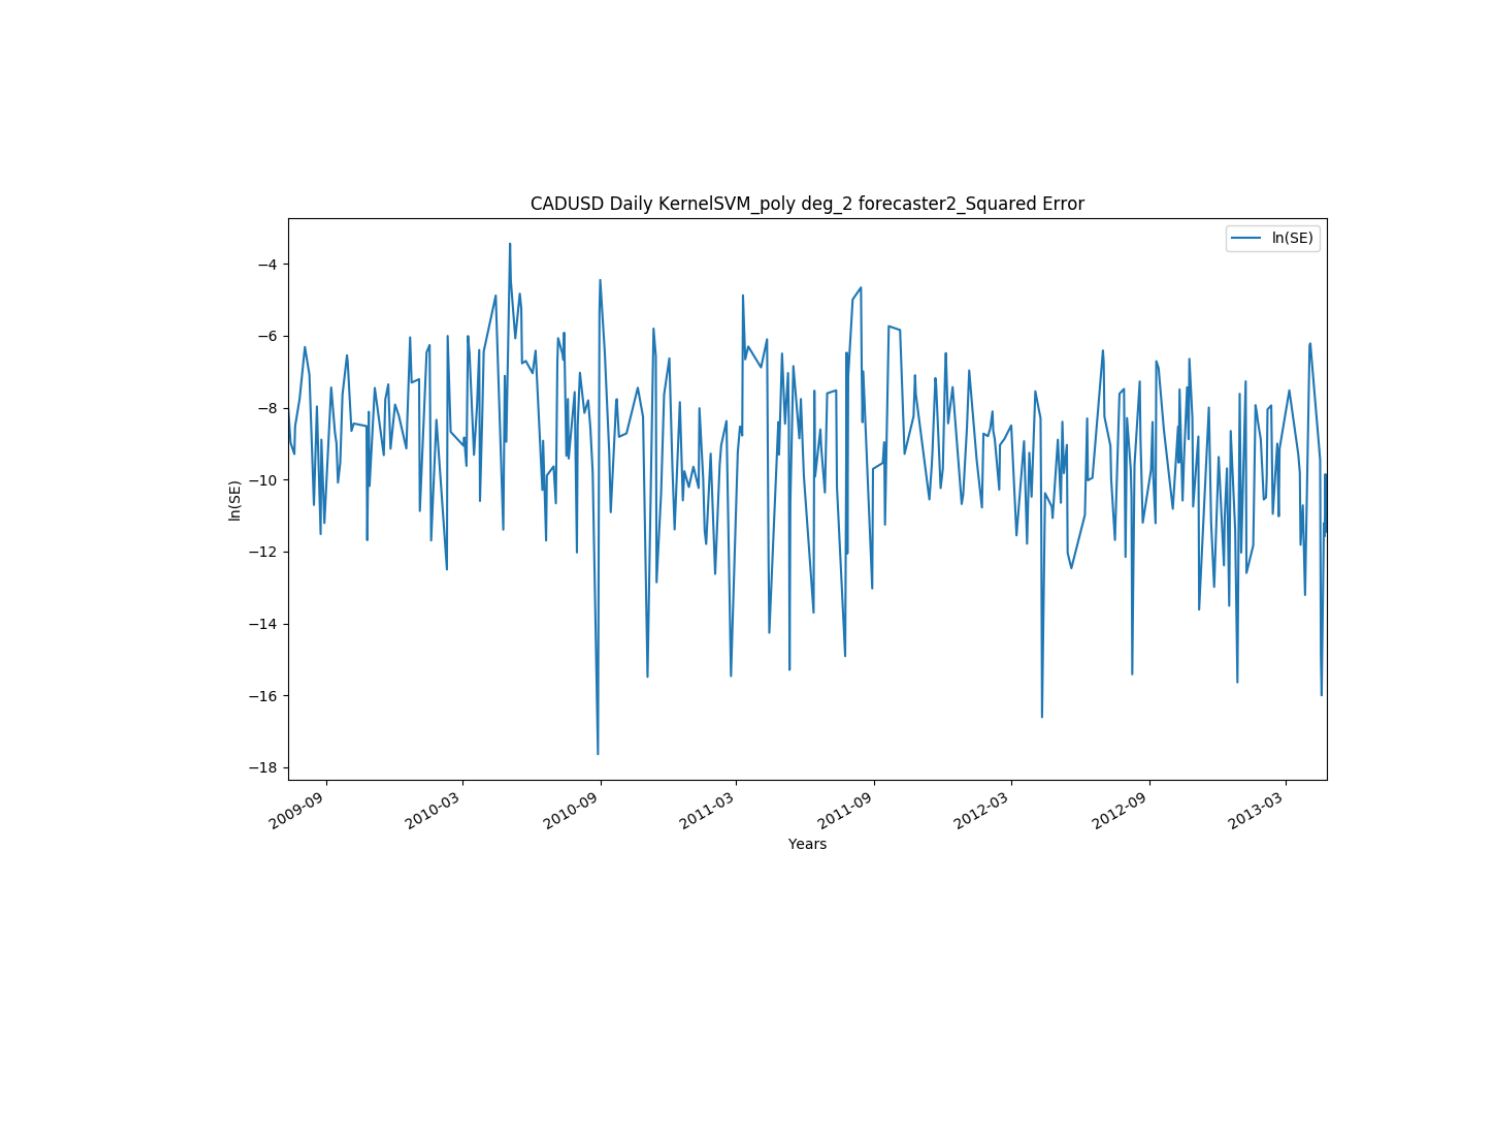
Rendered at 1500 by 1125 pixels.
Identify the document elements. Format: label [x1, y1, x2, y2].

picture [119, 119, 1461, 946]
